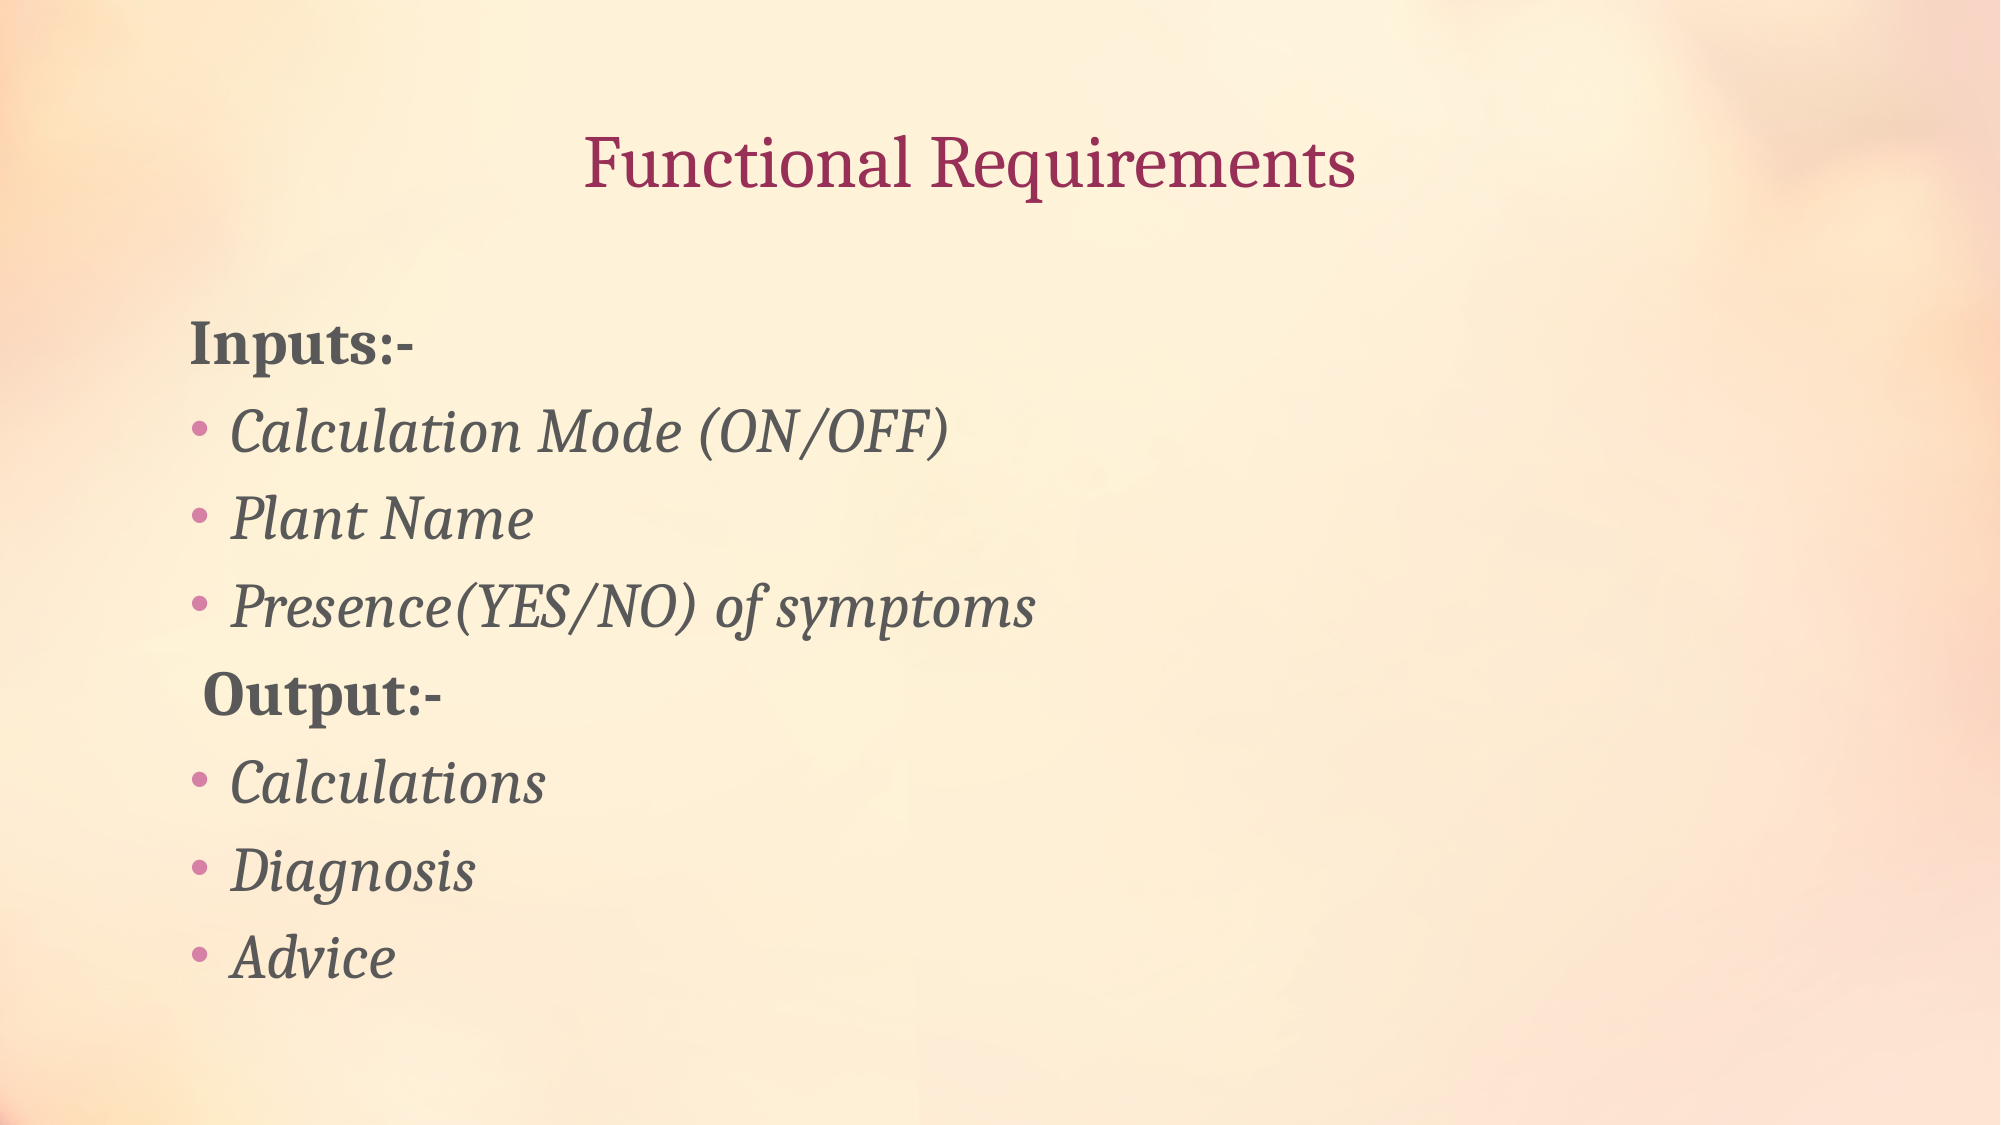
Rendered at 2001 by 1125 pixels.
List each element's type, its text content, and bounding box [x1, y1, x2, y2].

picture [0, 0, 2001, 1125]
title Functional Requirements [551, 91, 1449, 212]
list Inputs:- Calculation Mode (ON/OFF) Plant Name Presence(YES/NO) of symptoms Output:- Calculations Diagnosis Advice [174, 252, 1825, 1013]
